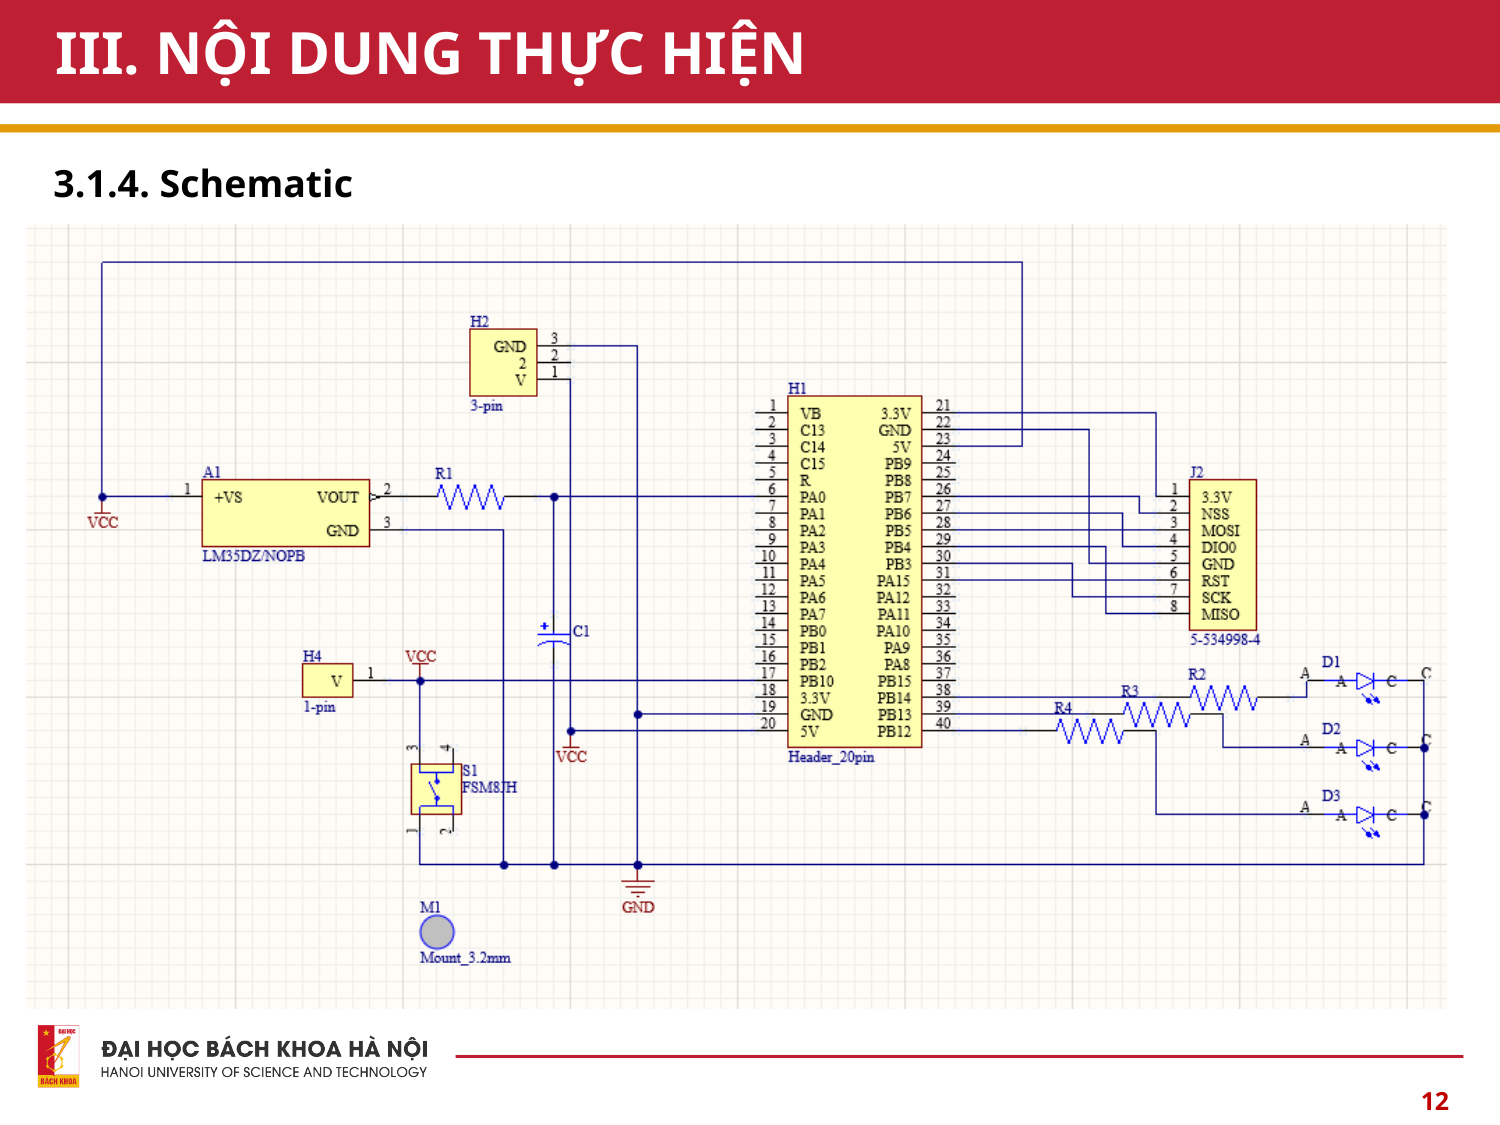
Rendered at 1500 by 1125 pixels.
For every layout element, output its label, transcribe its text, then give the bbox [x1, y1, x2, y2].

slide_number 12 [1126, 1078, 1464, 1125]
text_box 3.1.4. Schematic [38, 153, 839, 213]
picture [0, 0, 1500, 1125]
title III. NỘI DUNG THỰC HIỆN [41, 16, 1464, 91]
